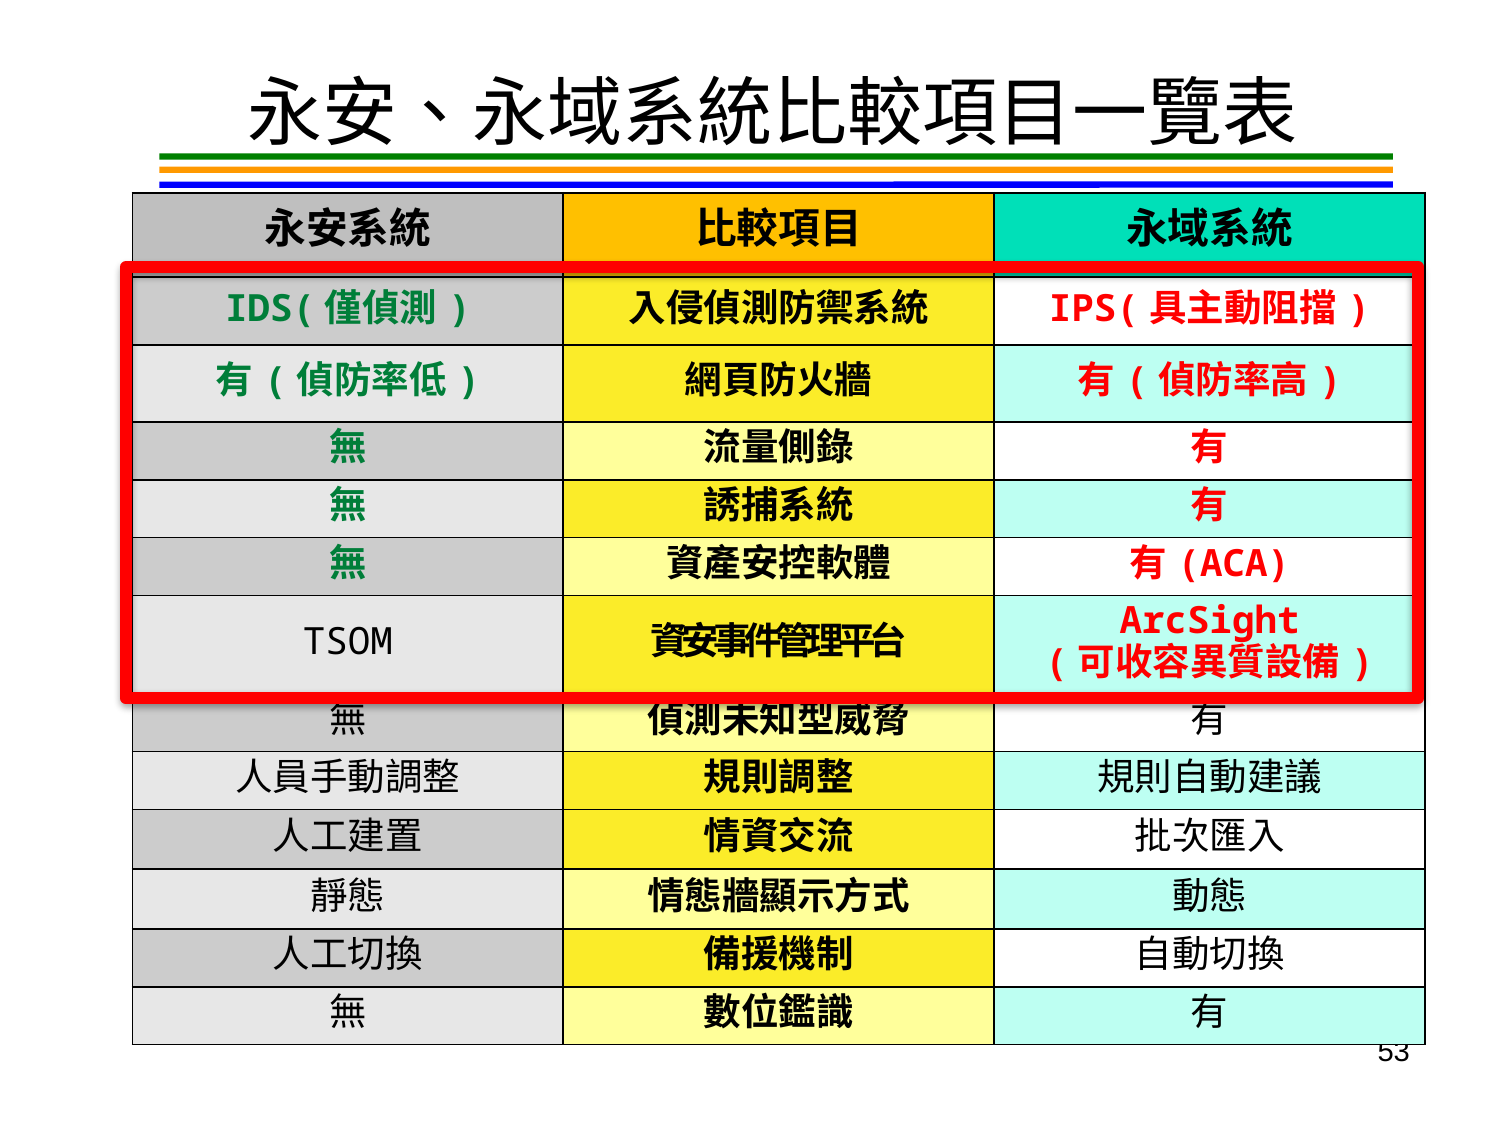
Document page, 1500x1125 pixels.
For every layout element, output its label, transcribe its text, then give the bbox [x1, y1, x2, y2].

table_header 永域系統 [995, 194, 1424, 276]
table_cell 自動切換 [995, 930, 1424, 986]
table_cell 人員手動調整 [133, 752, 562, 809]
table_cell 有 [995, 988, 1424, 1044]
table_cell 規則自動建議 [995, 752, 1424, 809]
table_cell 情資交流 [564, 810, 993, 868]
table_cell 備援機制 [564, 930, 993, 986]
table_cell 批次匯入 [995, 810, 1424, 868]
table_cell 無 [133, 706, 562, 751]
table_header 比較項目 [564, 194, 993, 265]
table_header 永安系統 [133, 194, 562, 265]
table_cell 有 [995, 695, 1424, 751]
table_cell 靜態 [133, 870, 562, 928]
table_cell 情態牆顯示方式 [564, 870, 993, 928]
text_box [126, 267, 1419, 699]
slide_number 53 [1074, 1045, 1426, 1103]
table_cell 人工切換 [133, 930, 562, 986]
text_box 永安、永域系統比較項目一覽表 [63, 44, 1481, 176]
table_cell 規則調整 [564, 752, 993, 809]
table_cell 人工建置 [133, 810, 562, 868]
table_cell 動態 [995, 870, 1424, 928]
table_cell 偵測未知型威脅 [564, 706, 993, 751]
table_cell 數位鑑識 [564, 988, 993, 1044]
table_cell 無 [133, 988, 562, 1044]
